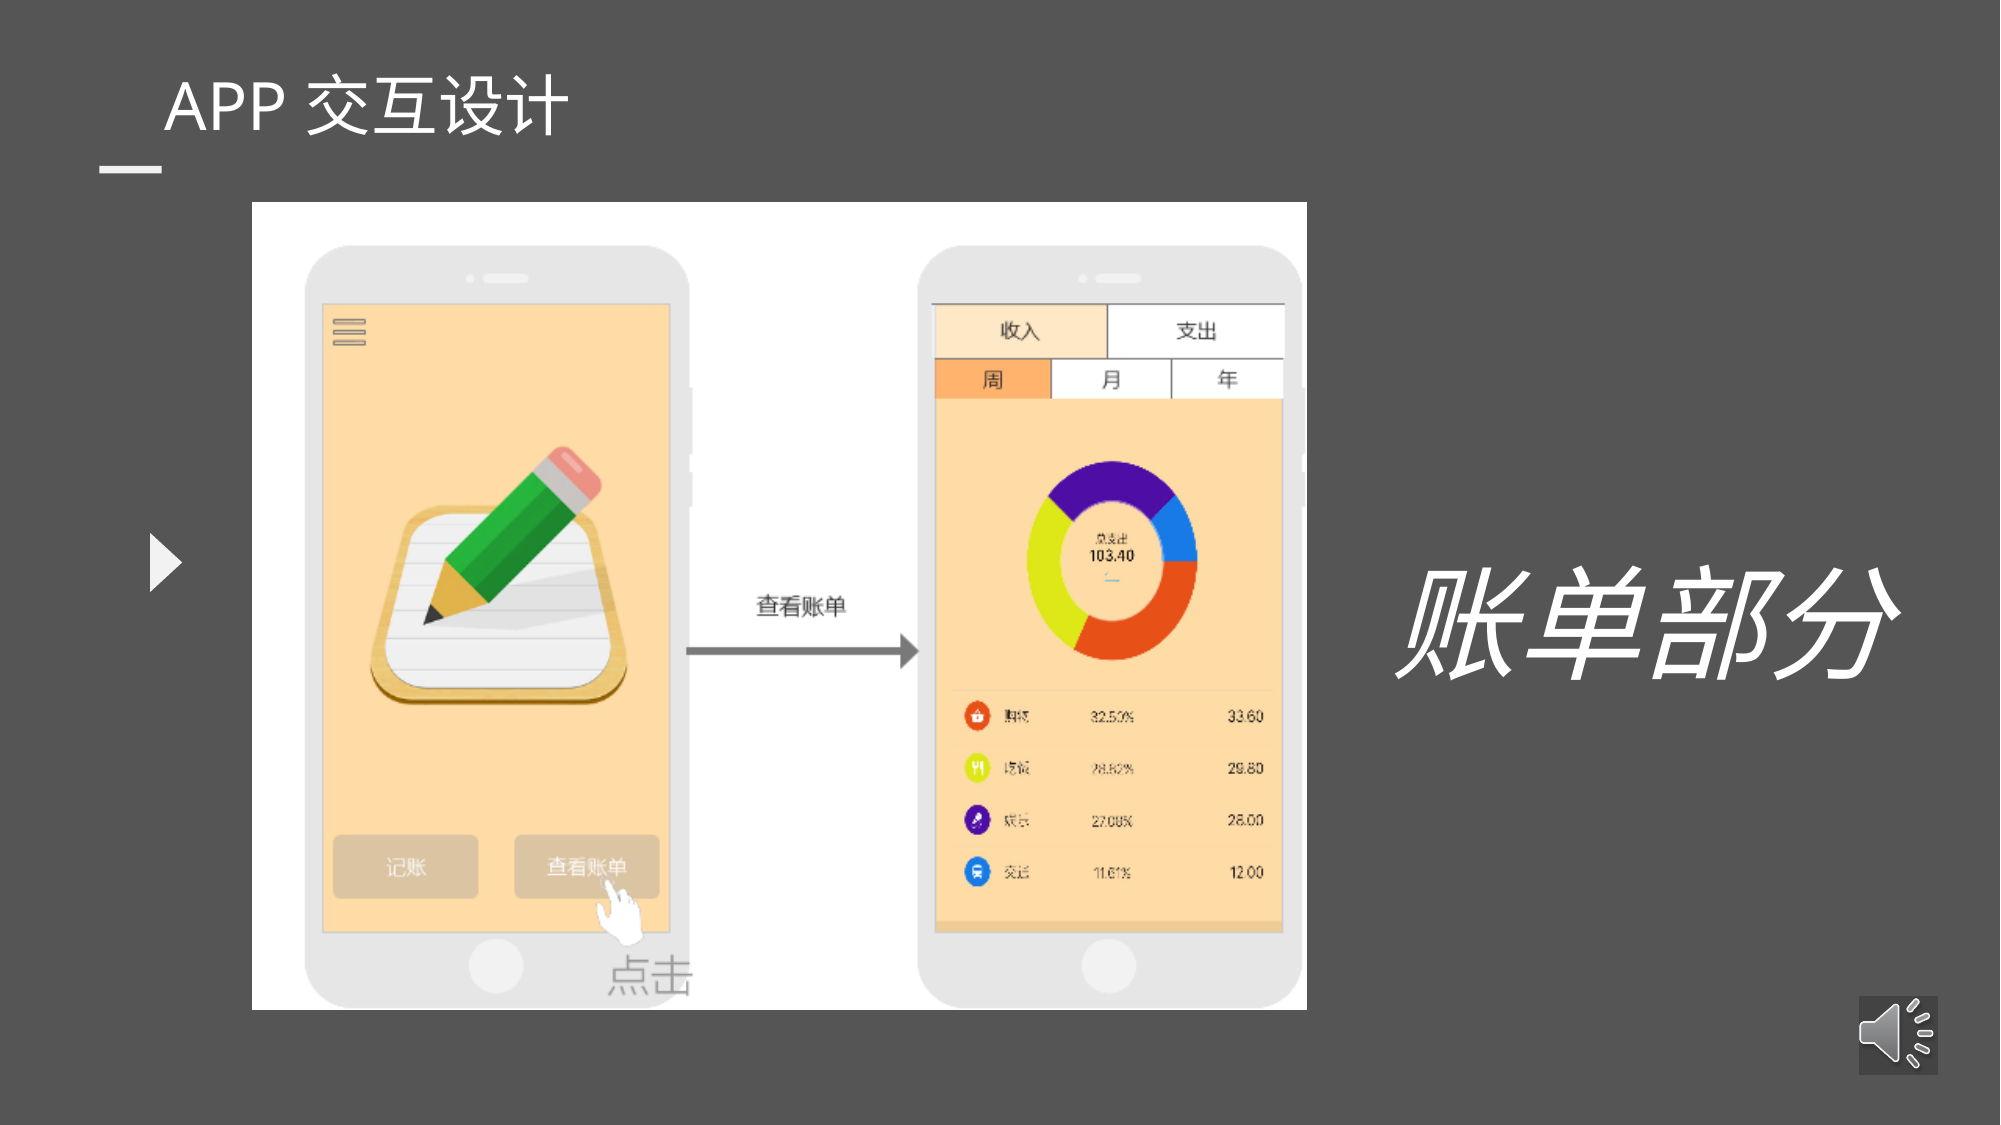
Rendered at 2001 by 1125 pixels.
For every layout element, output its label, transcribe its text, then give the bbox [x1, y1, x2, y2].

text_box [148, 530, 184, 595]
text_box APP交互设计 [150, 56, 612, 152]
picture [1858, 995, 1939, 1076]
text_box [98, 165, 163, 174]
text_box 账单部分 [1376, 538, 1919, 704]
picture [252, 202, 1307, 1010]
